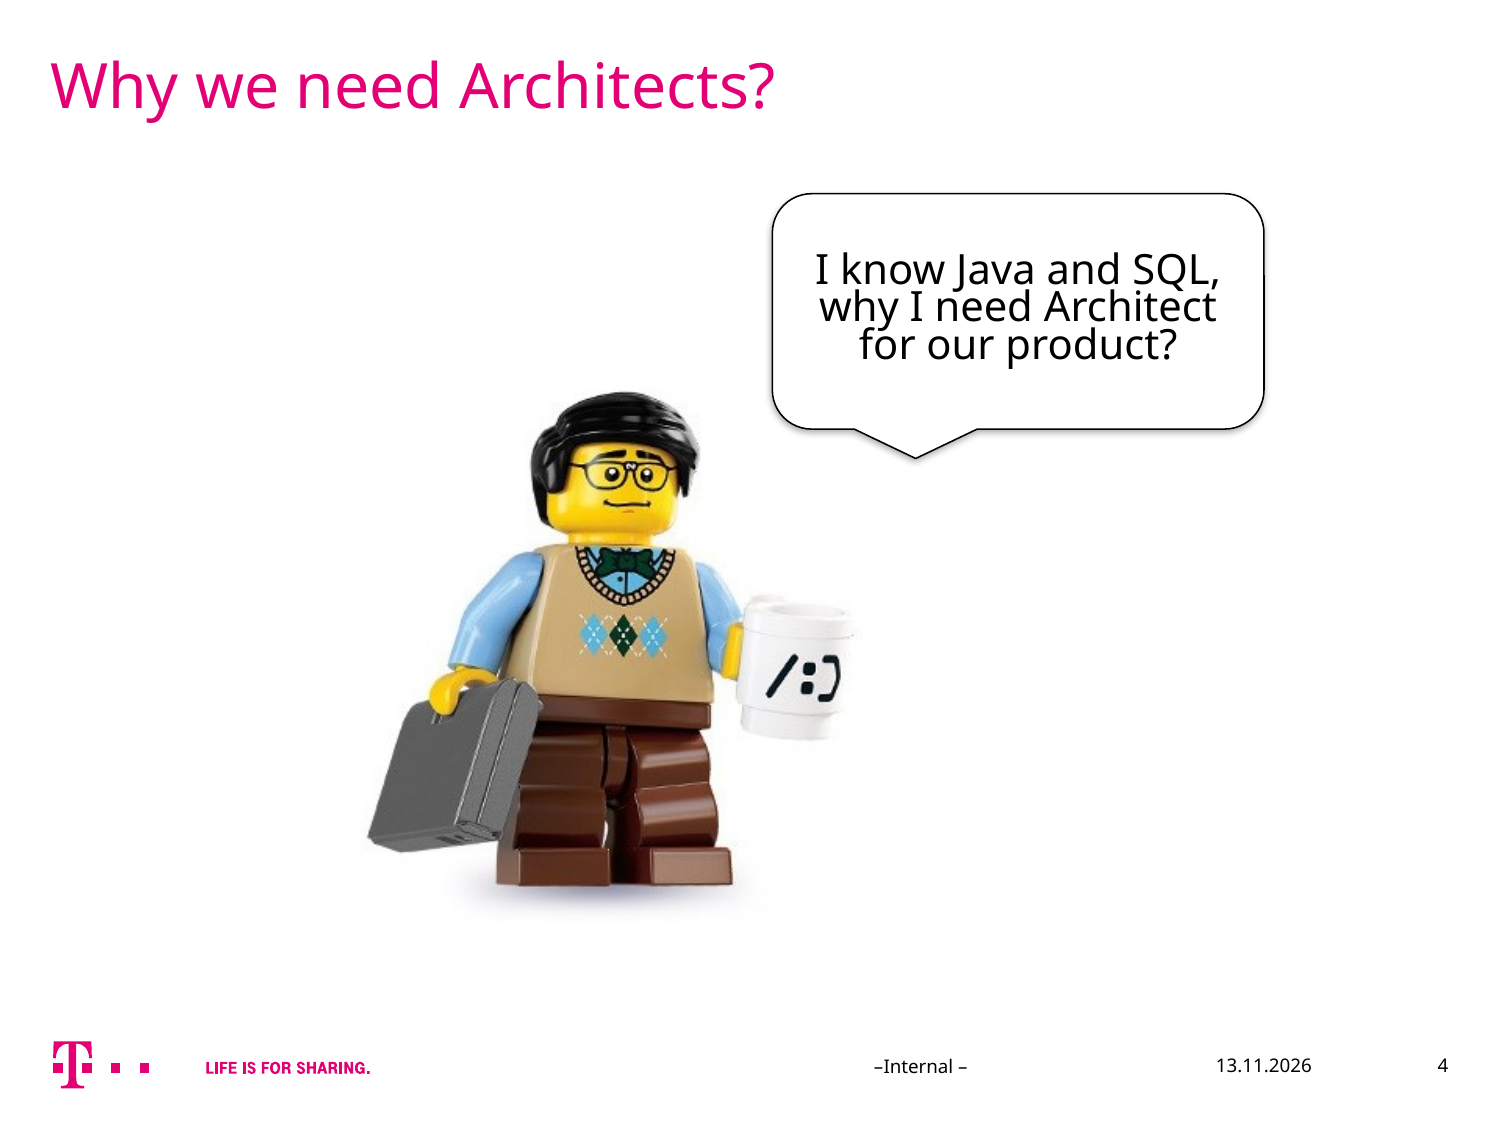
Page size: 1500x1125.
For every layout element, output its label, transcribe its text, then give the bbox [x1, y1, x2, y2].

slide_number 4 [1400, 1054, 1449, 1078]
picture [318, 346, 890, 925]
text_box I know Java and SQL, why I need Architect for our product? [771, 192, 1265, 460]
footer –Internal – [419, 1054, 1093, 1078]
title Why we need Architects? [49, 54, 1444, 125]
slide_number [1115, 1054, 1400, 1078]
